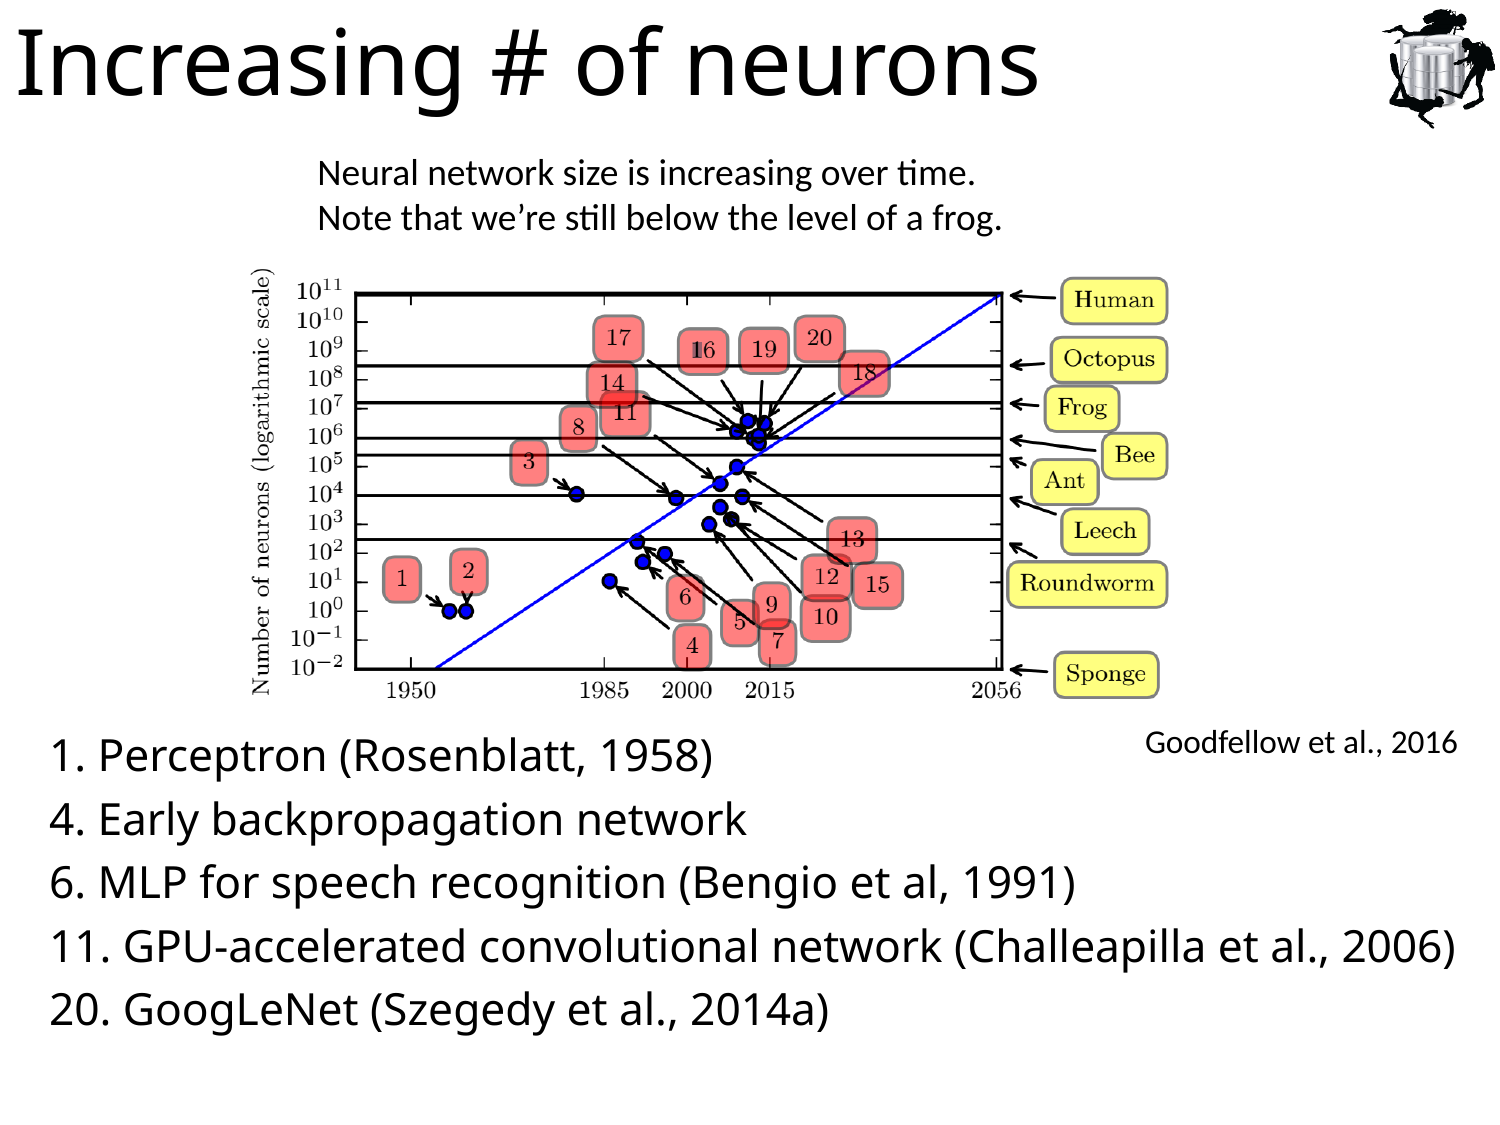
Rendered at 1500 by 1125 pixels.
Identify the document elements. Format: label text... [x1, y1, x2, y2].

picture [1377, 5, 1498, 131]
list 1. Perceptron (Rosenblatt, 1958) 4. Early backpropagation network 6. MLP for speech recognition (Bengio et al, 1991) 11. GPU-accelerated convolutional network (Challeapilla et al., 2006) 20. GoogLeNet (Szegedy et al., 2014a) [34, 726, 1482, 1095]
text_box Neural network size is increasing over time. Note that we’re still below the level of a frog. [302, 140, 1074, 246]
title Increasing # of neurons [0, 0, 1377, 131]
picture [234, 256, 1184, 720]
text_box Goodfellow et al., 2016 [1130, 712, 1486, 768]
